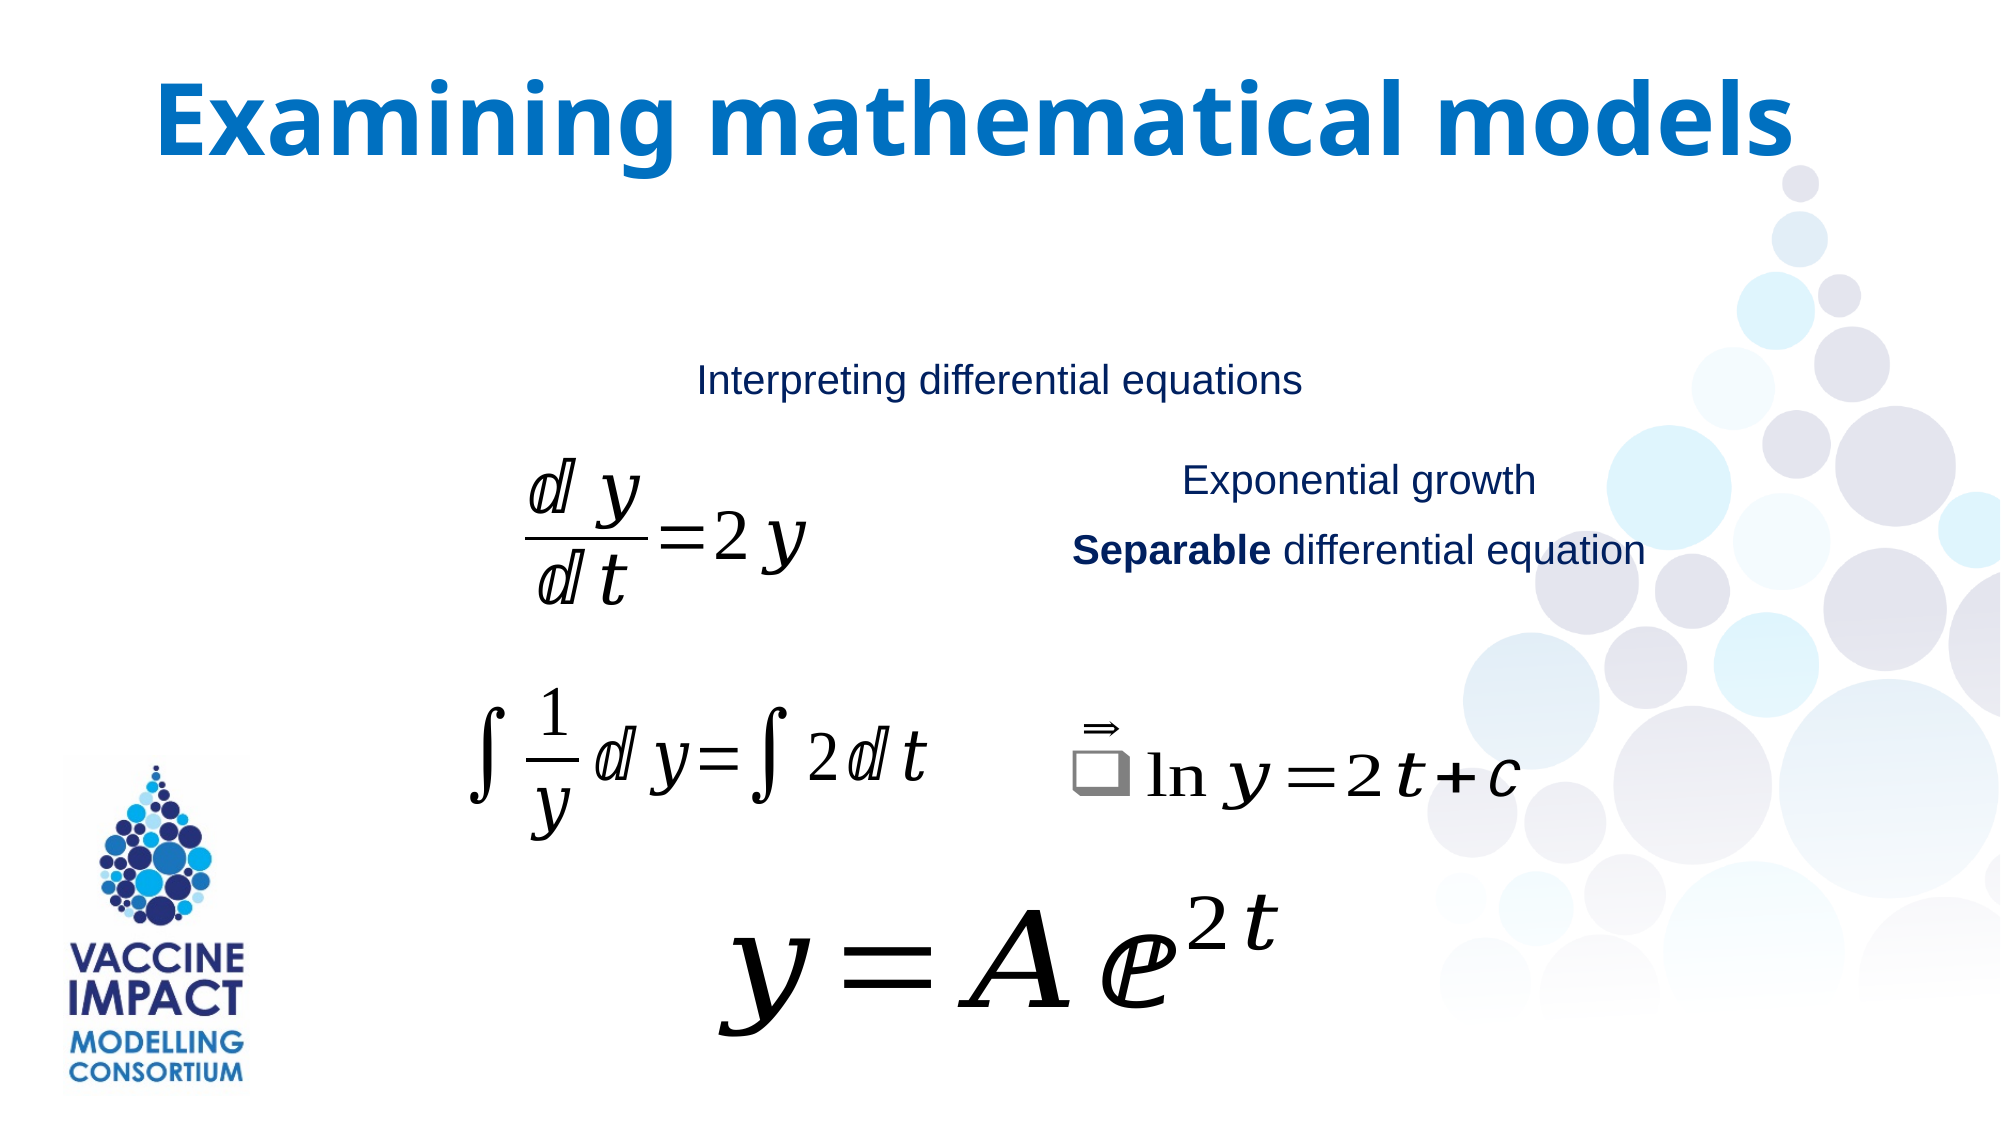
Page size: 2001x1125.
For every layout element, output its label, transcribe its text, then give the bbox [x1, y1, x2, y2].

text_box Interpreting differential equations [606, 320, 1394, 410]
text_box Exponential growth [1066, 420, 1653, 490]
text_box Separable differential equation [1049, 490, 1670, 581]
picture [0, 0, 2001, 1125]
text_box Examining mathematical models [137, 59, 1863, 185]
